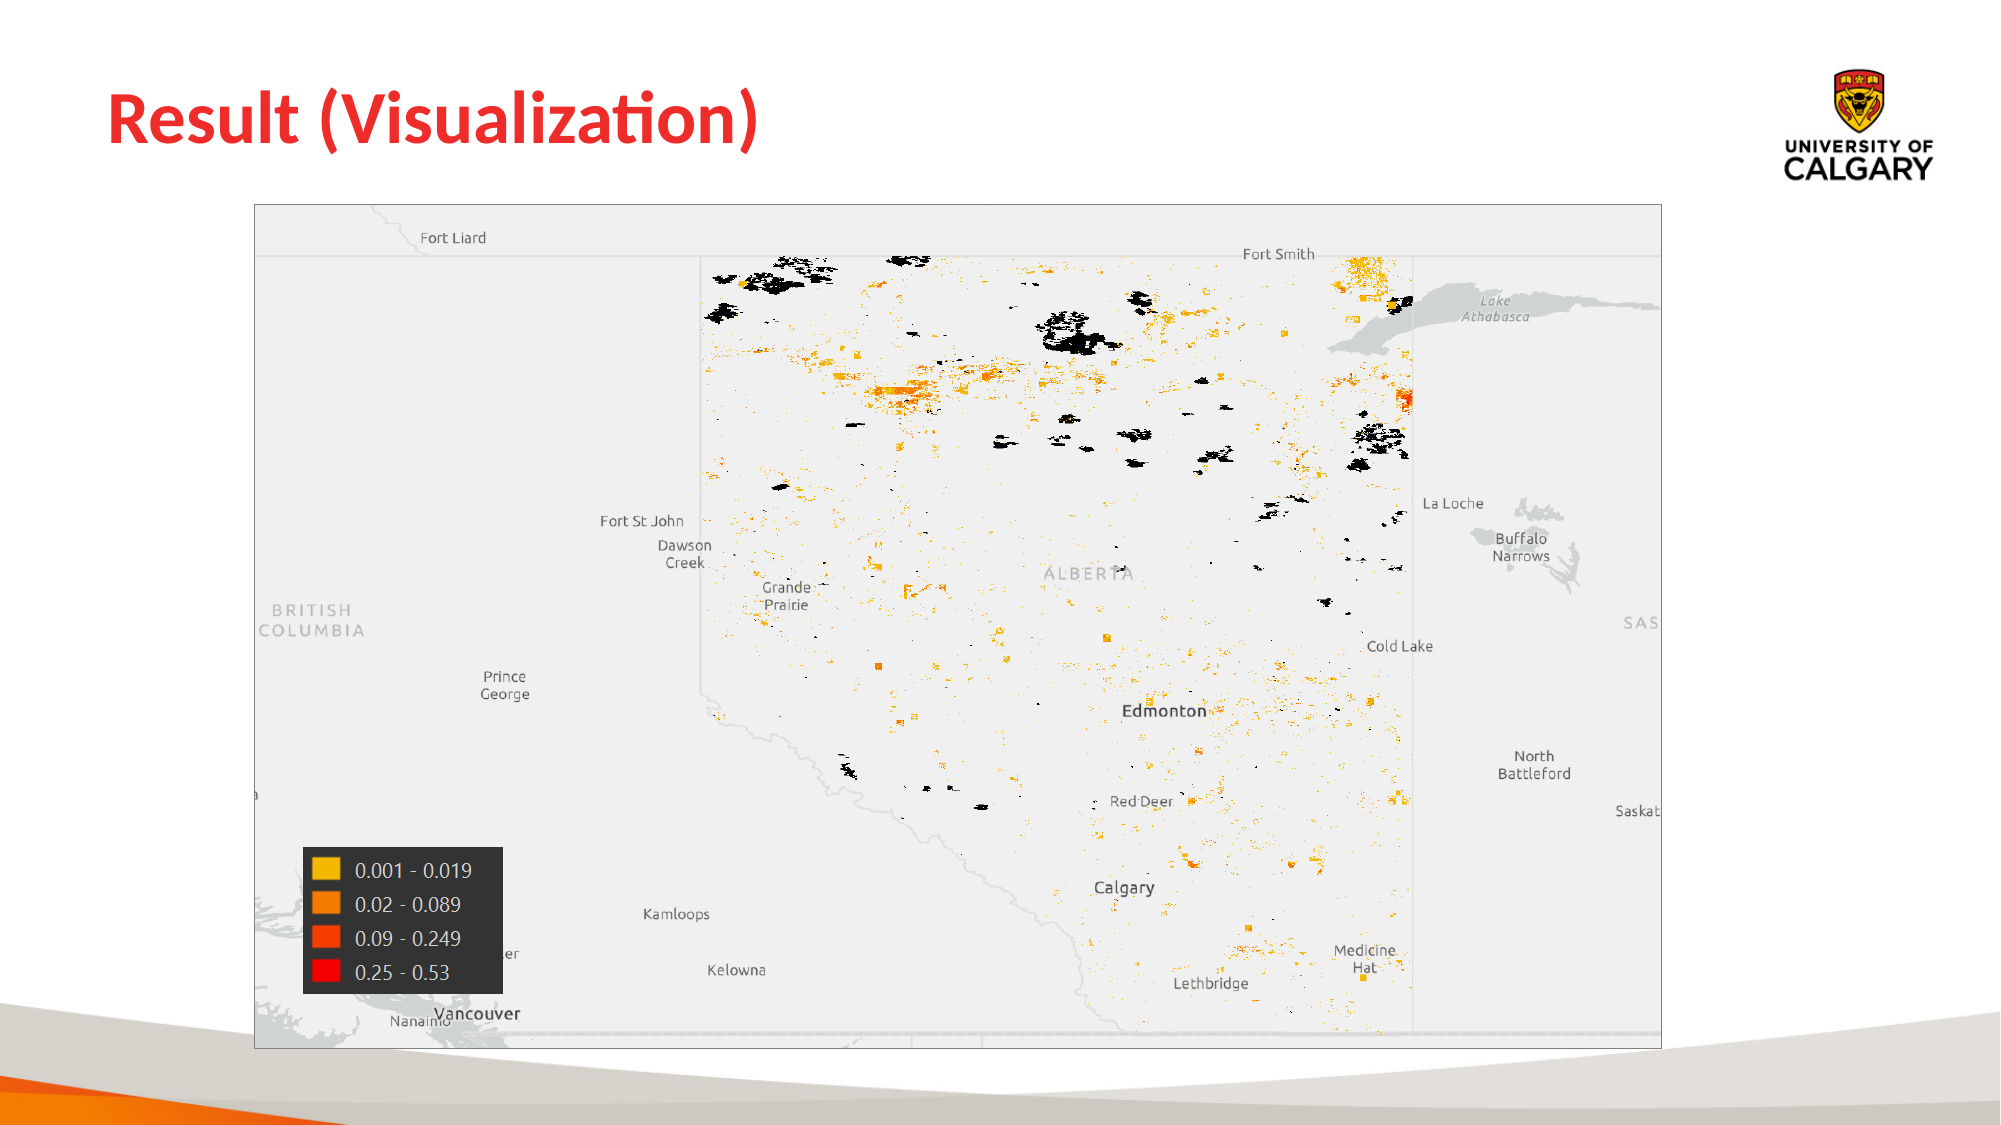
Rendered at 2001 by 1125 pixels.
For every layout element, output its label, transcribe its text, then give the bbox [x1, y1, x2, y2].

title Result (Visualization) [92, 33, 1688, 204]
picture [0, 0, 2001, 1125]
